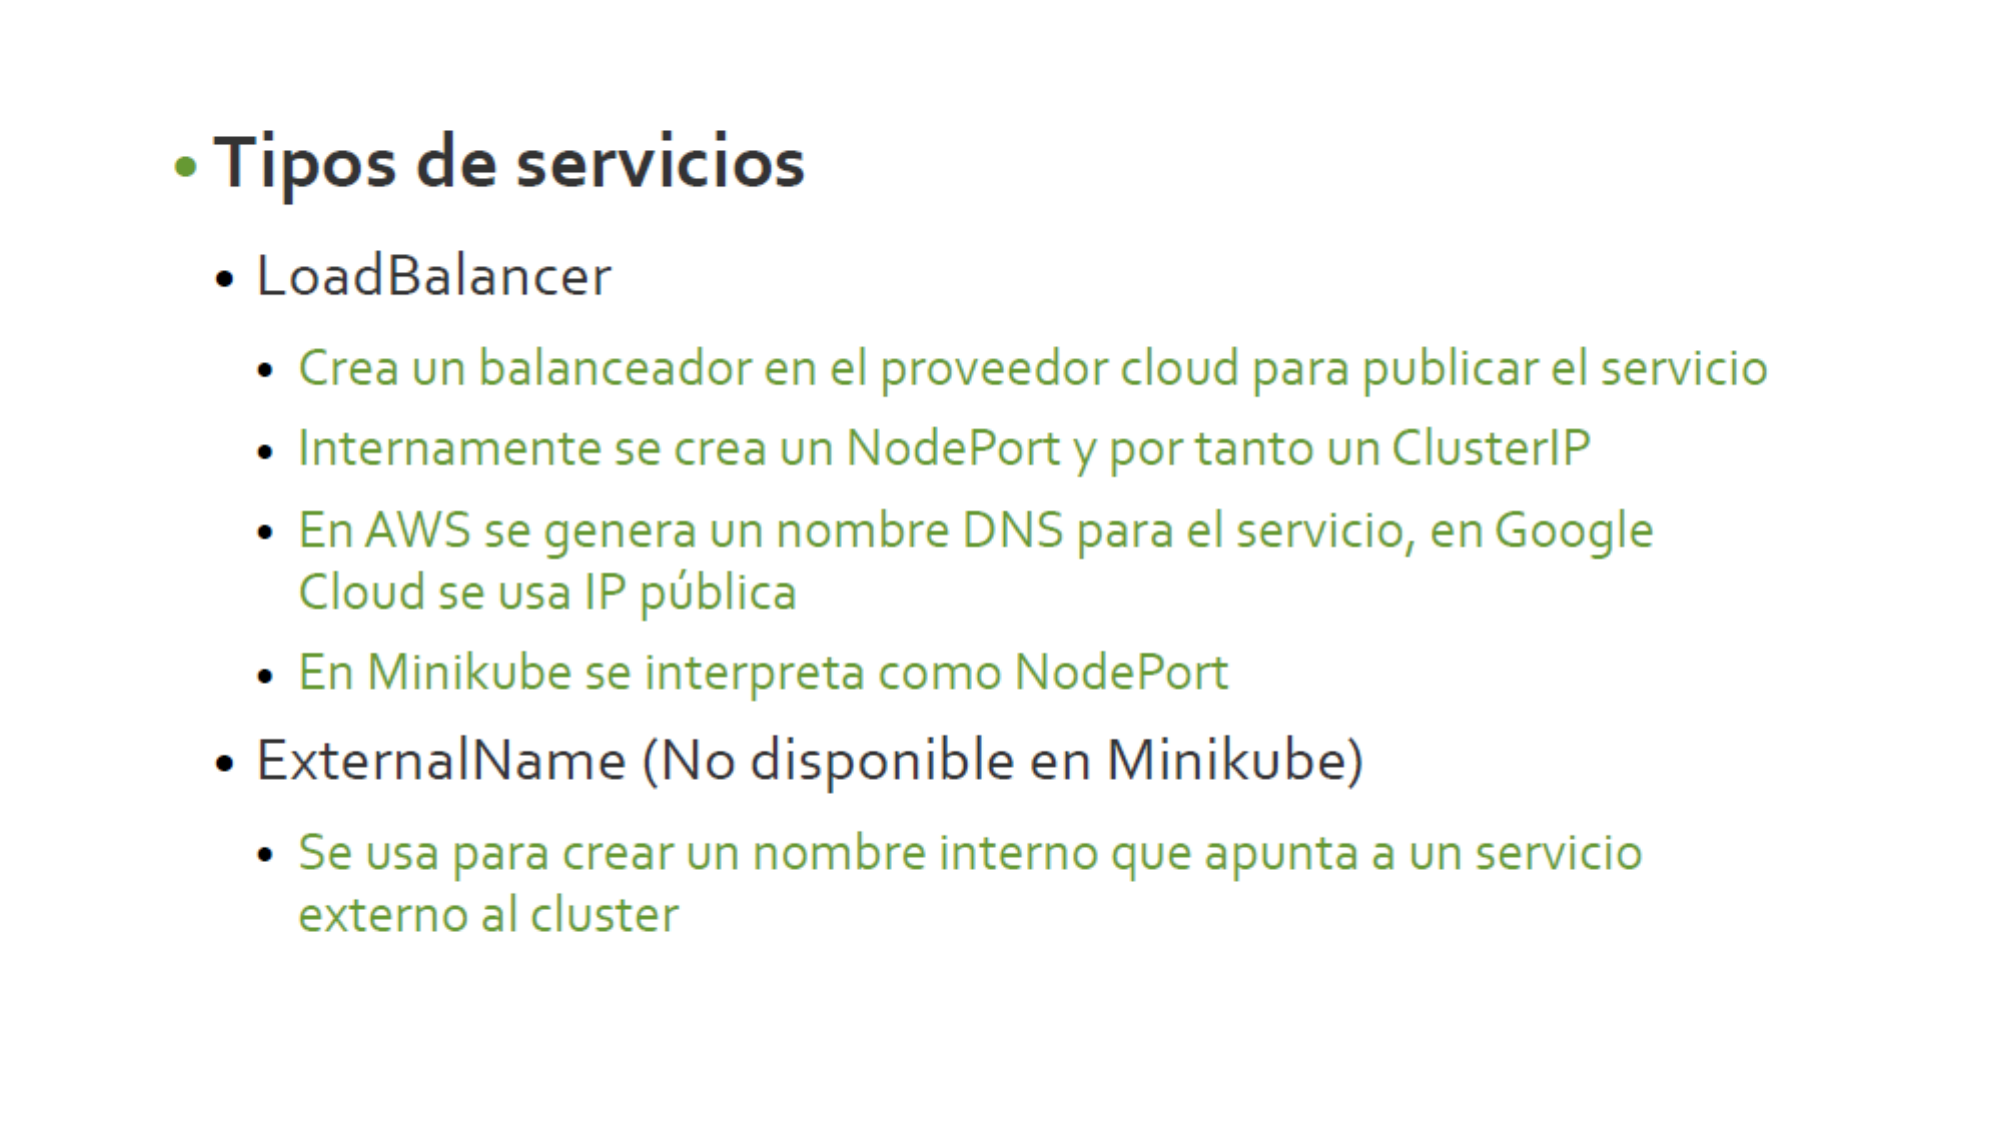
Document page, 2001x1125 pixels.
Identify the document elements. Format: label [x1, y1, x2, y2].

list [165, 105, 1835, 1020]
